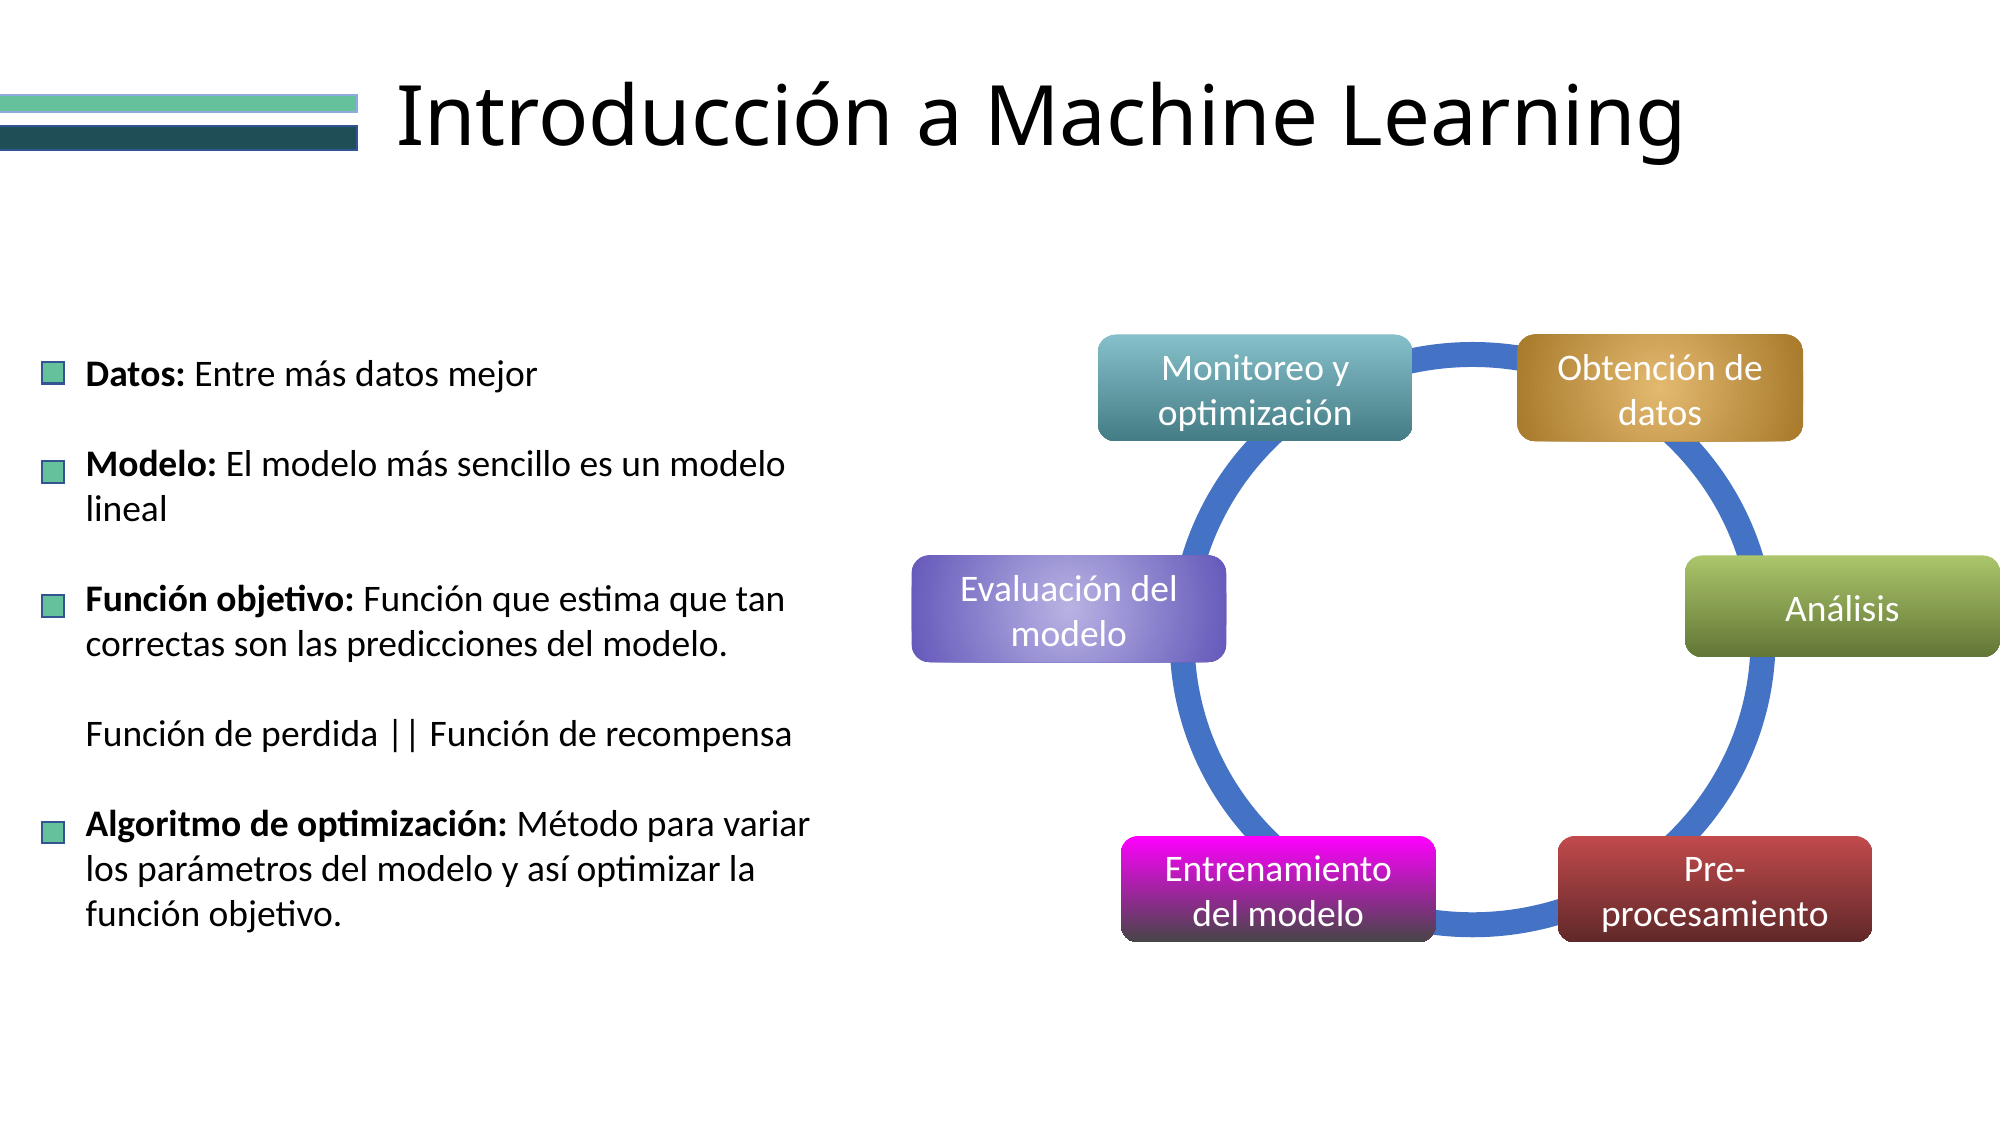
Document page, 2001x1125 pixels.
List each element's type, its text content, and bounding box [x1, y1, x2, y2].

text_box Pre-procesamiento [1557, 835, 1873, 943]
text_box Análisis [1685, 555, 2000, 657]
text_box [41, 821, 65, 844]
text_box Monitoreo y optimización [1097, 334, 1413, 442]
text_box Datos: Entre más datos mejor Modelo: El modelo más sencillo es un modelo lineal Función objetivo: Función que estima que tan correctas son las predicciones del modelo. Función de perdida || Función de recompensa Algoritmo de optimización: Método para variar los parámetros del modelo y así optimizar la función objetivo. [70, 341, 869, 942]
text_box [1664, 442, 1764, 555]
text_box [0, 94, 358, 113]
text_box [1433, 899, 1557, 938]
text_box [1666, 657, 1776, 835]
text_box [1182, 442, 1282, 555]
text_box [1412, 341, 1518, 374]
text_box [0, 125, 358, 151]
text_box [41, 594, 65, 618]
text_box Evaluación del modelo [911, 555, 1227, 663]
text_box Entrenamiento del modelo [1120, 835, 1436, 943]
text_box [41, 460, 65, 484]
text_box [1170, 663, 1279, 835]
text_box [41, 361, 65, 385]
text_box Introducción a Machine Learning [381, 66, 1882, 234]
text_box Obtención de datos [1517, 334, 1804, 442]
